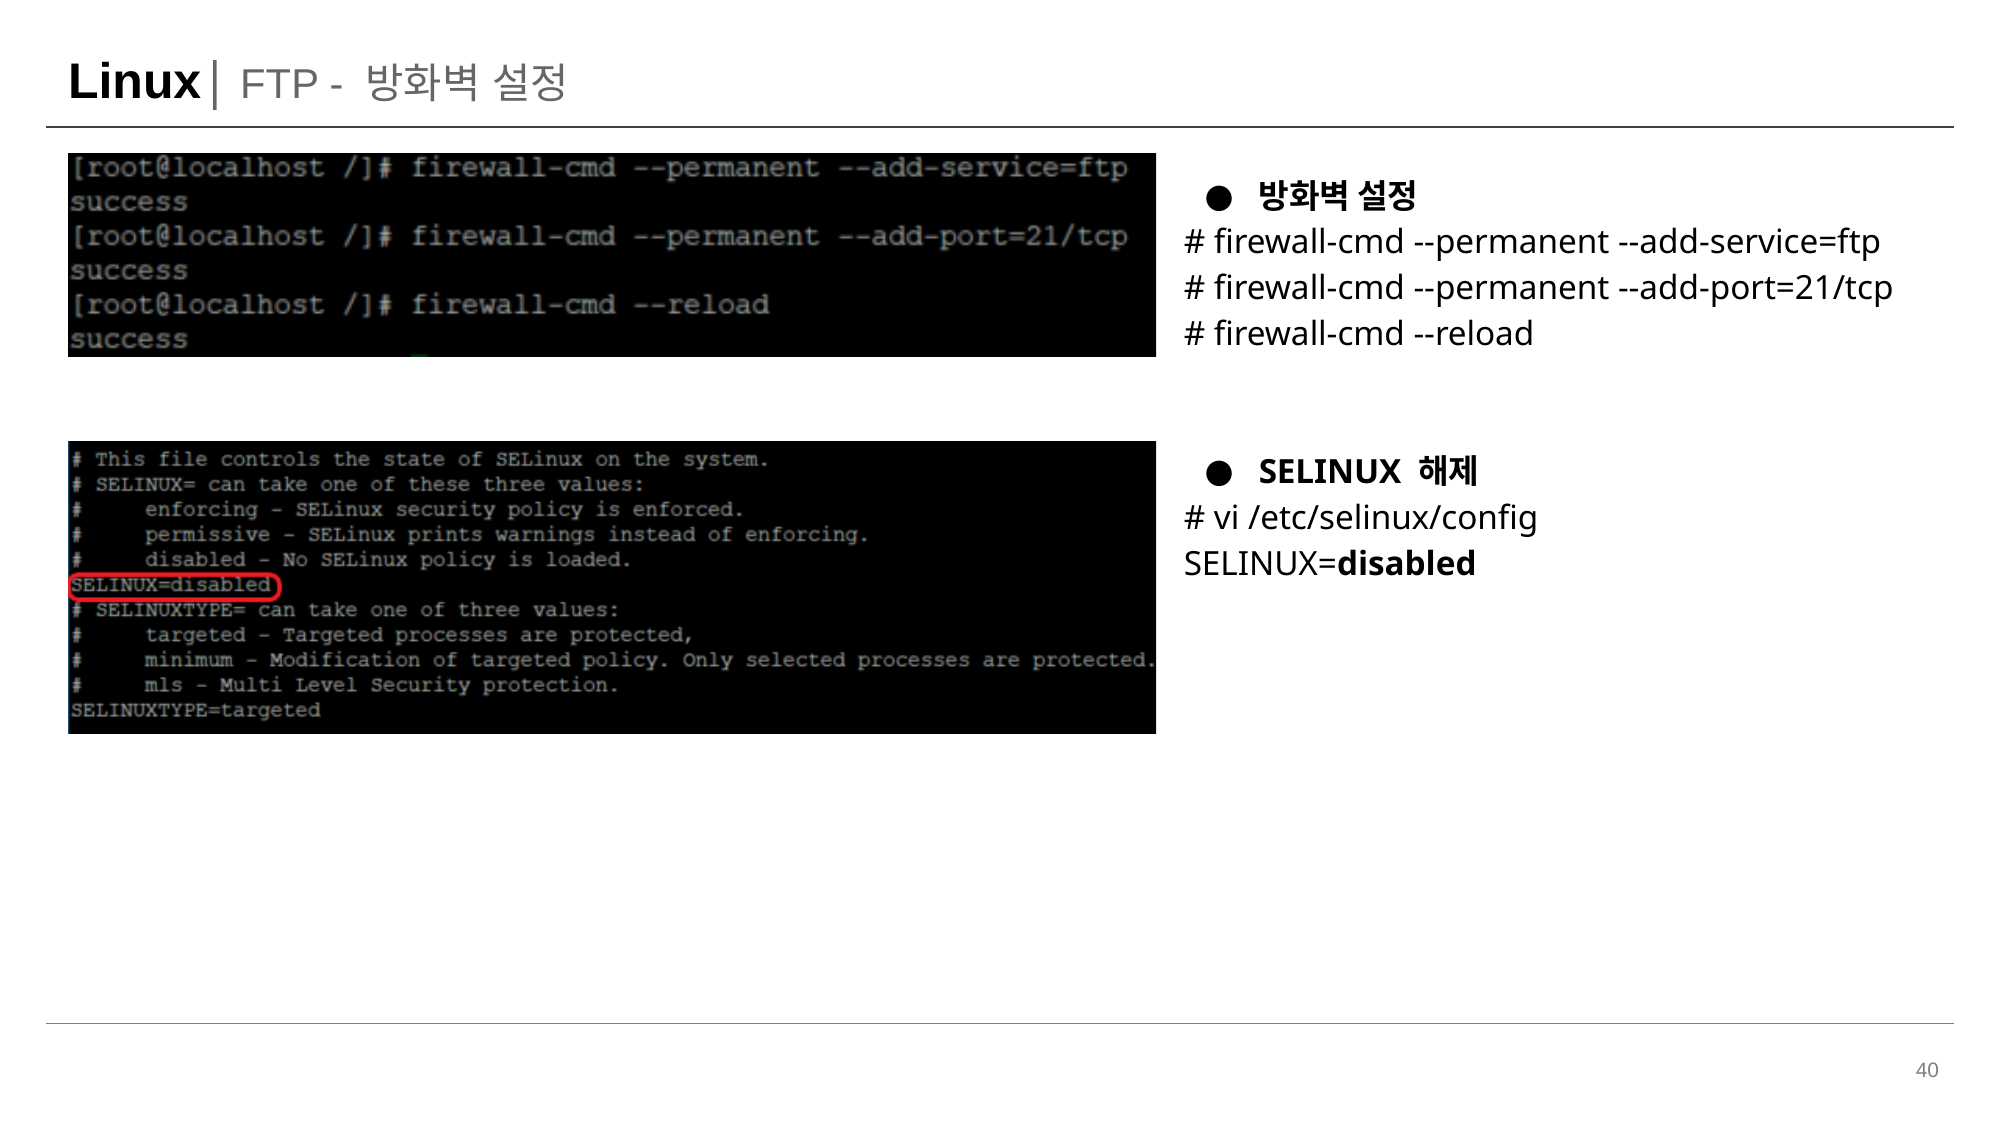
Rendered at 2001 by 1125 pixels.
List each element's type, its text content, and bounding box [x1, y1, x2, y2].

picture [67, 153, 1157, 357]
text_box 방화벽 설정 # firewall-cmd --permanent --add-service=ftp # firewall-cmd --permanent --add-port=21/tcp # firewall-cmd --reload SELINUX 해제 # vi /etc/selinux/config SELINUX=disabled [1168, 153, 2000, 834]
picture [67, 441, 1157, 734]
title Linux| FTP - 방화벽 설정 [68, 40, 1840, 125]
